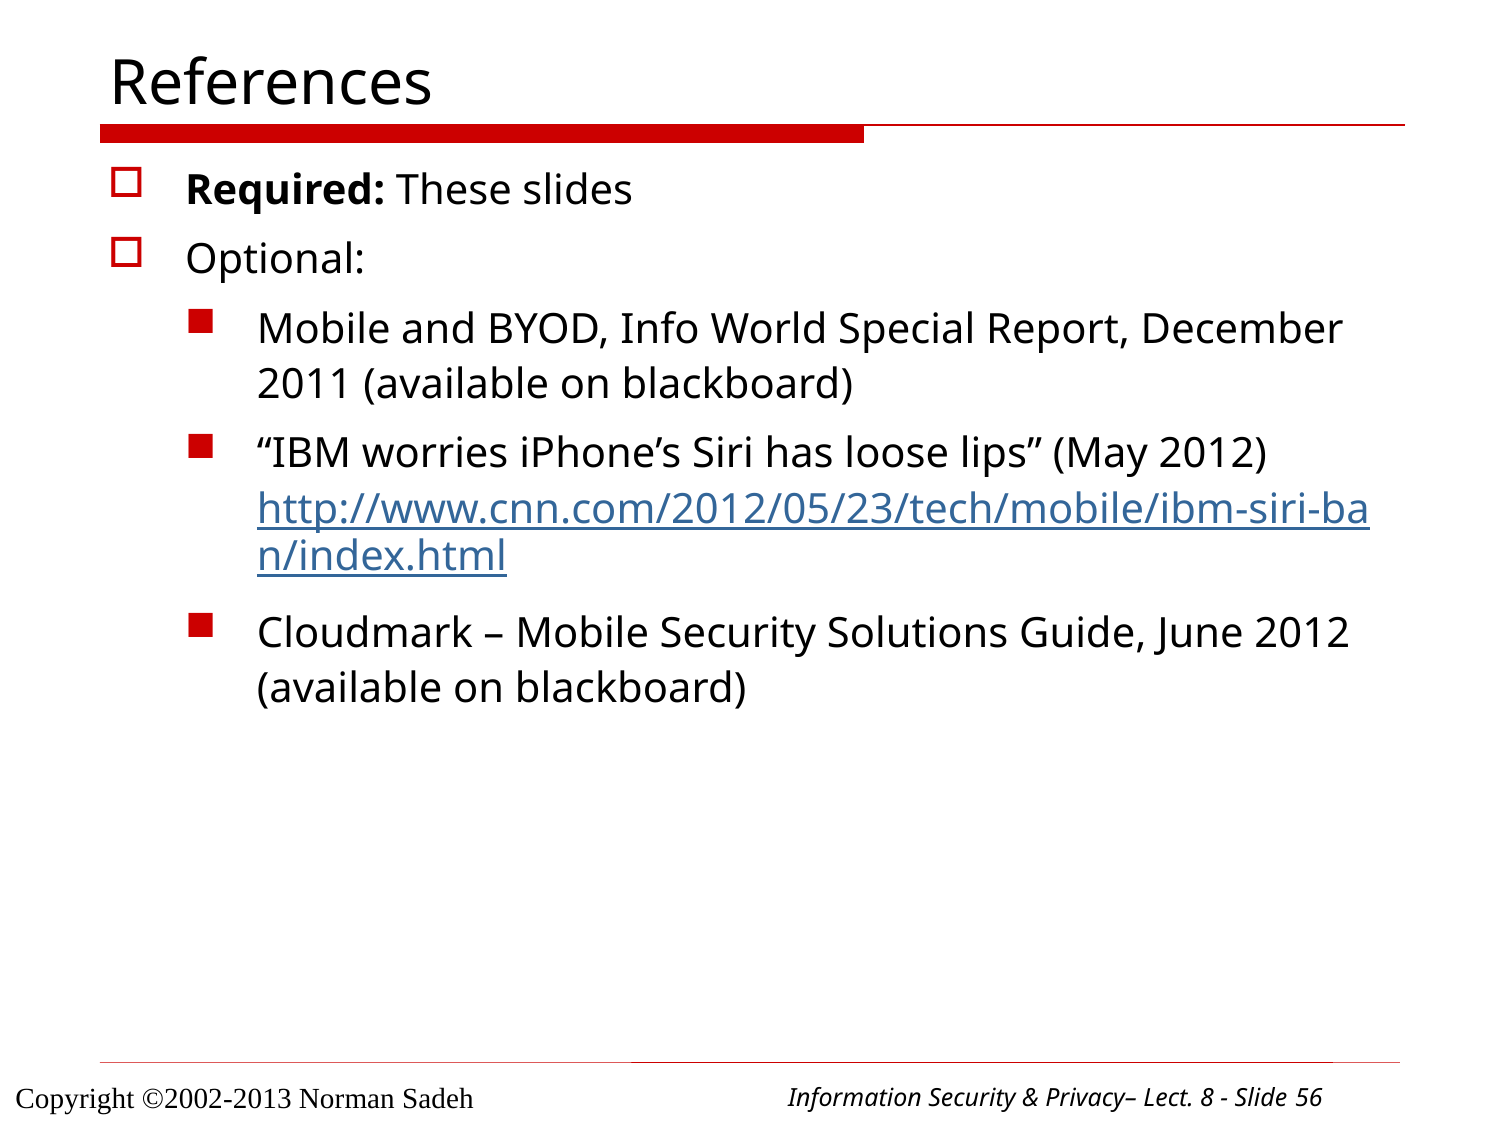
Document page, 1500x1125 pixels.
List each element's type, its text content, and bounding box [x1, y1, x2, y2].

title References [93, 24, 1407, 126]
list Required: These slides Optional: Mobile and BYOD, Info World Special Report, December 2011 (available on blackboard) “IBM worries iPhone’s Siri has loose lips” (May 2012) http://www.cnn.com/2012/05/23/tech/mobile/ibm-siri-ban/index.html Cloudmark – Mobile Security Solutions Guide, June 2012 (available on blackboard) [92, 149, 1406, 988]
